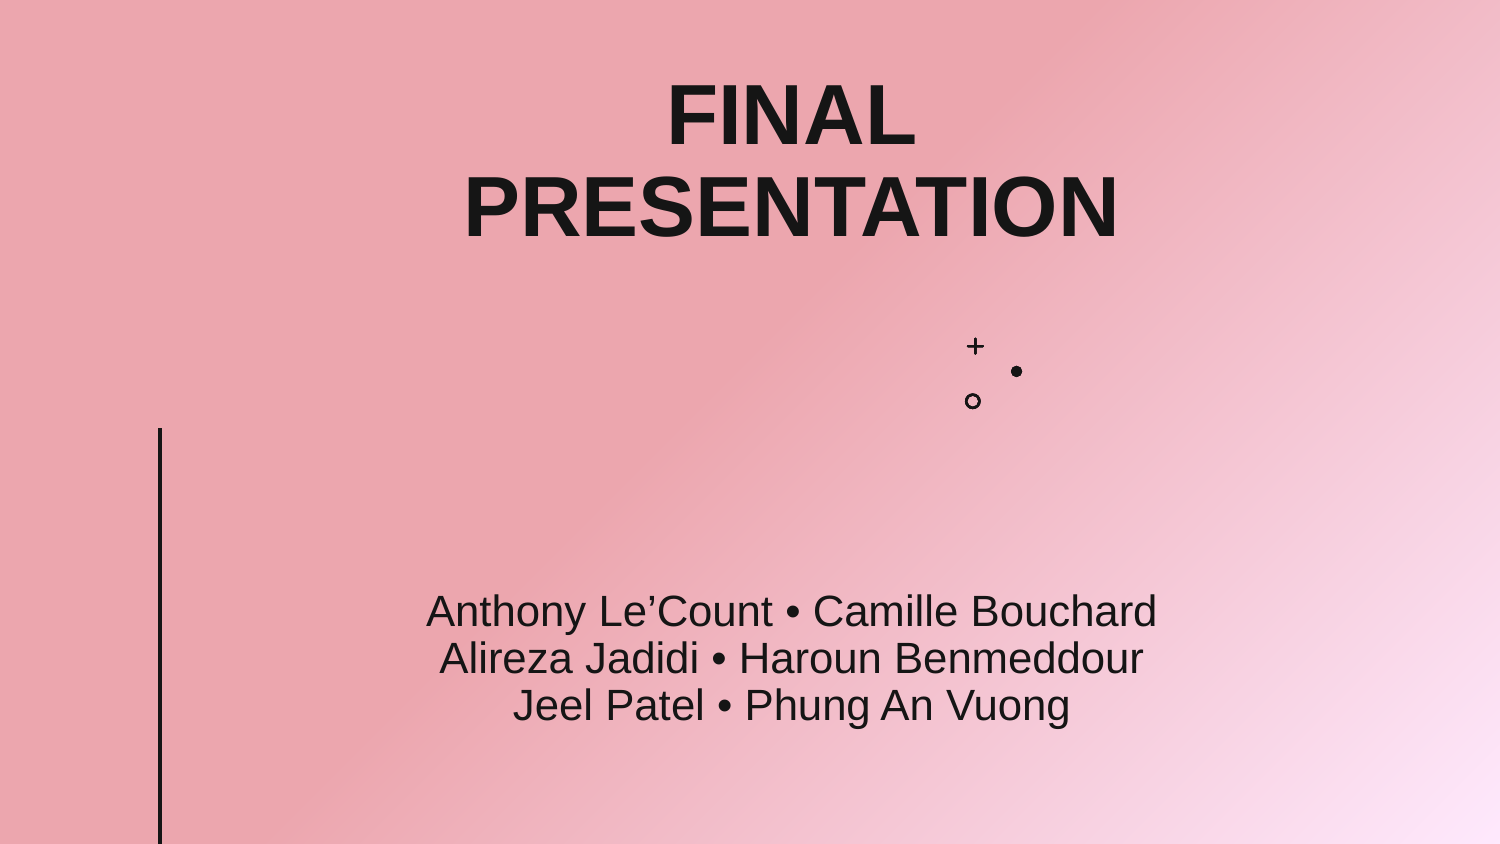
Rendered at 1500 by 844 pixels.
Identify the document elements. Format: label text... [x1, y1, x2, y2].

title FINAL PRESENTATION [260, 53, 1324, 261]
subtitle Anthony Le’Count • Camille Bouchard Alireza Jadidi • Haroun Benmeddour Jeel Patel • Phung An Vuong [358, 582, 1226, 764]
